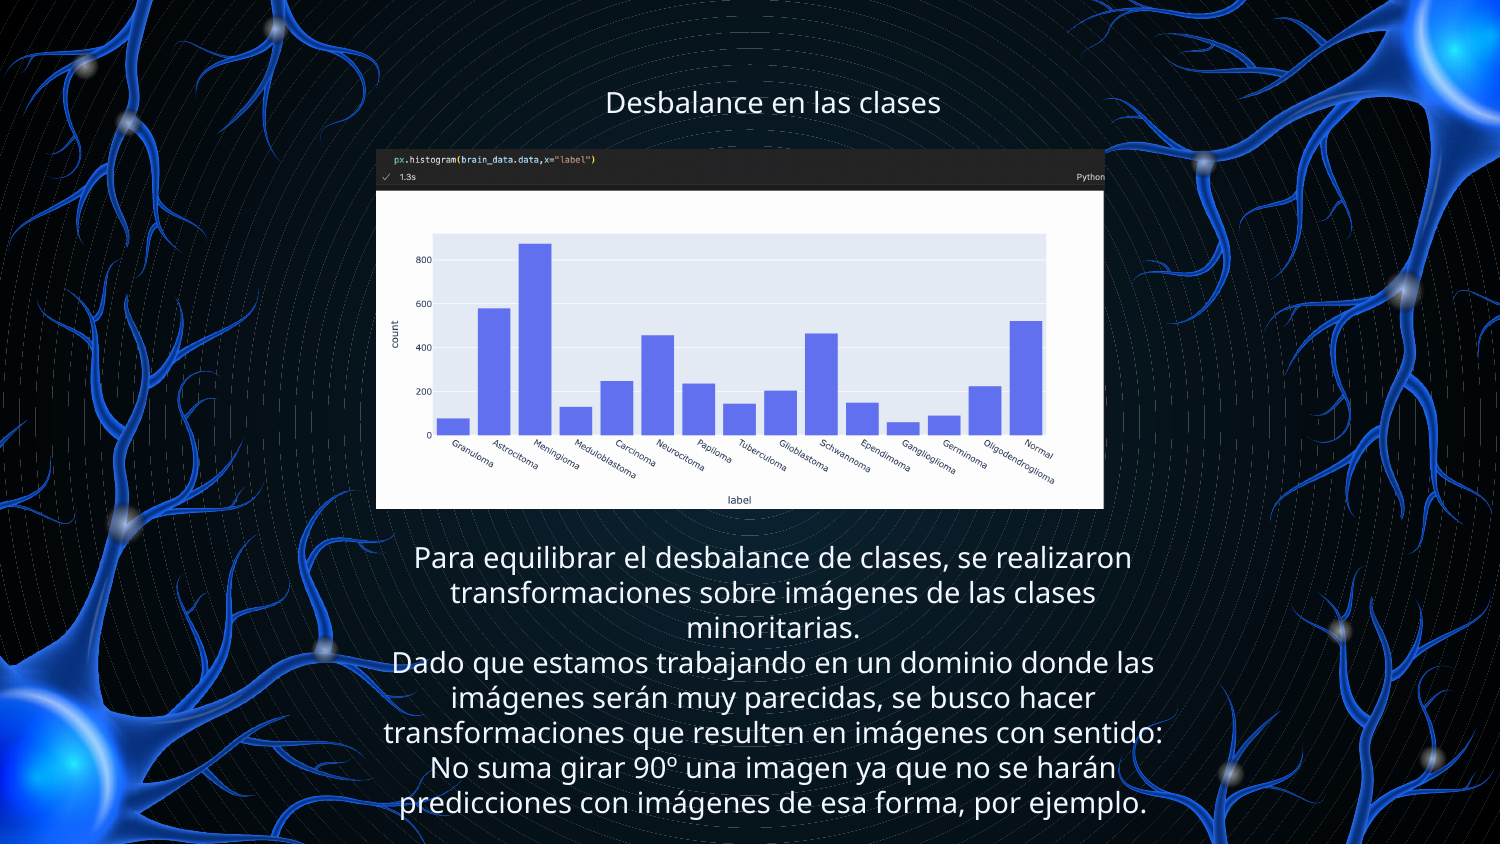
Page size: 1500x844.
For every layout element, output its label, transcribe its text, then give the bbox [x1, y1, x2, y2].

picture [1118, 565, 1496, 844]
subtitle Desbalance en las clases Para equilibrar el desbalance de clases, se realizaron transformaciones sobre imágenes de las clases minoritarias. Dado que estamos trabajando en un dominio donde las imágenes serán muy parecidas, se busco hacer transformaciones que resulten en imágenes con sentido: No suma girar 90º una imagen ya que no se harán predicciones con imágenes de esa forma, por ejemplo. [358, 69, 1189, 480]
picture [0, 0, 1500, 844]
